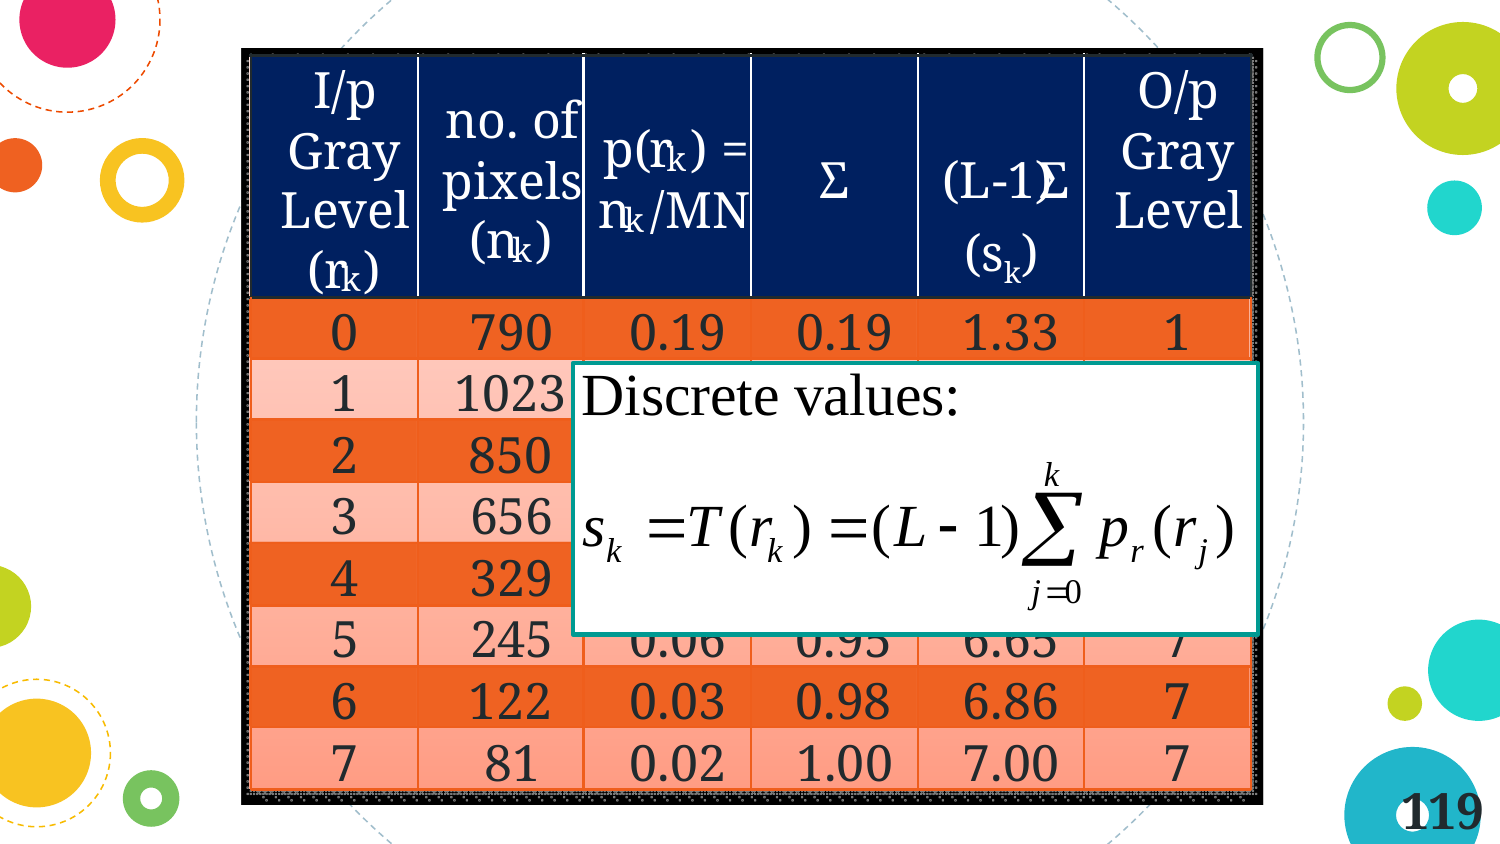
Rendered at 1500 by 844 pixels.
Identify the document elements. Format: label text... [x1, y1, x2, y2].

text_box [231, 37, 1268, 806]
picture [241, 47, 1264, 805]
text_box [572, 362, 1245, 622]
slide_number 119 [1257, 764, 1500, 844]
